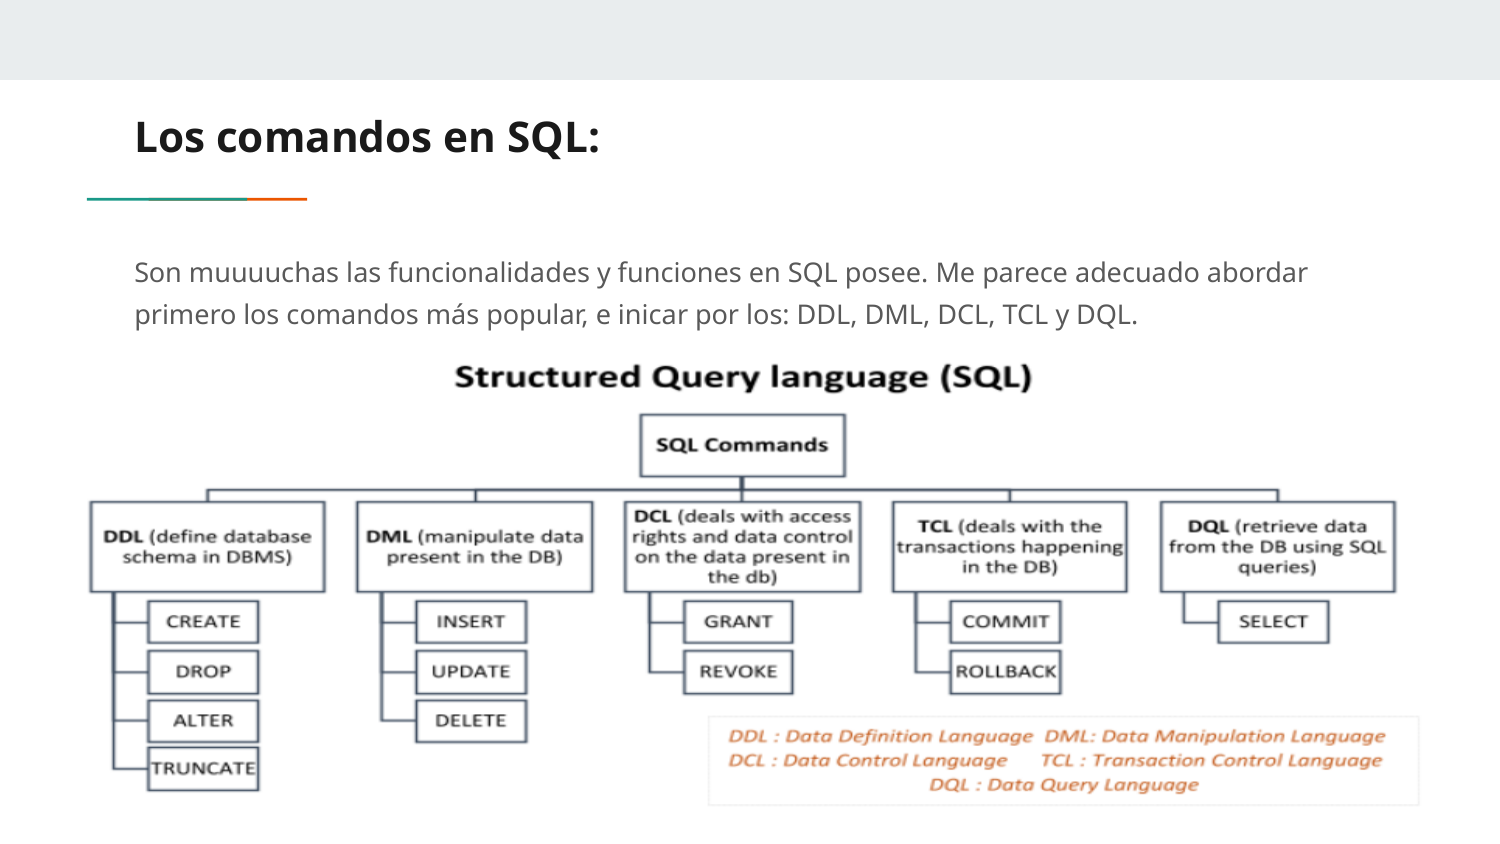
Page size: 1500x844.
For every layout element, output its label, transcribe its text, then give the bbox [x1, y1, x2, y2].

picture [54, 348, 1455, 814]
list Son muuuuchas las funcionalidades y funciones en SQL posee. Me parece adecuado abordar primero los comandos más popular, e inicar por los: DDL, DML, DCL, TCL y DQL. [119, 233, 1381, 346]
title Los comandos en SQL: [119, 92, 1381, 180]
